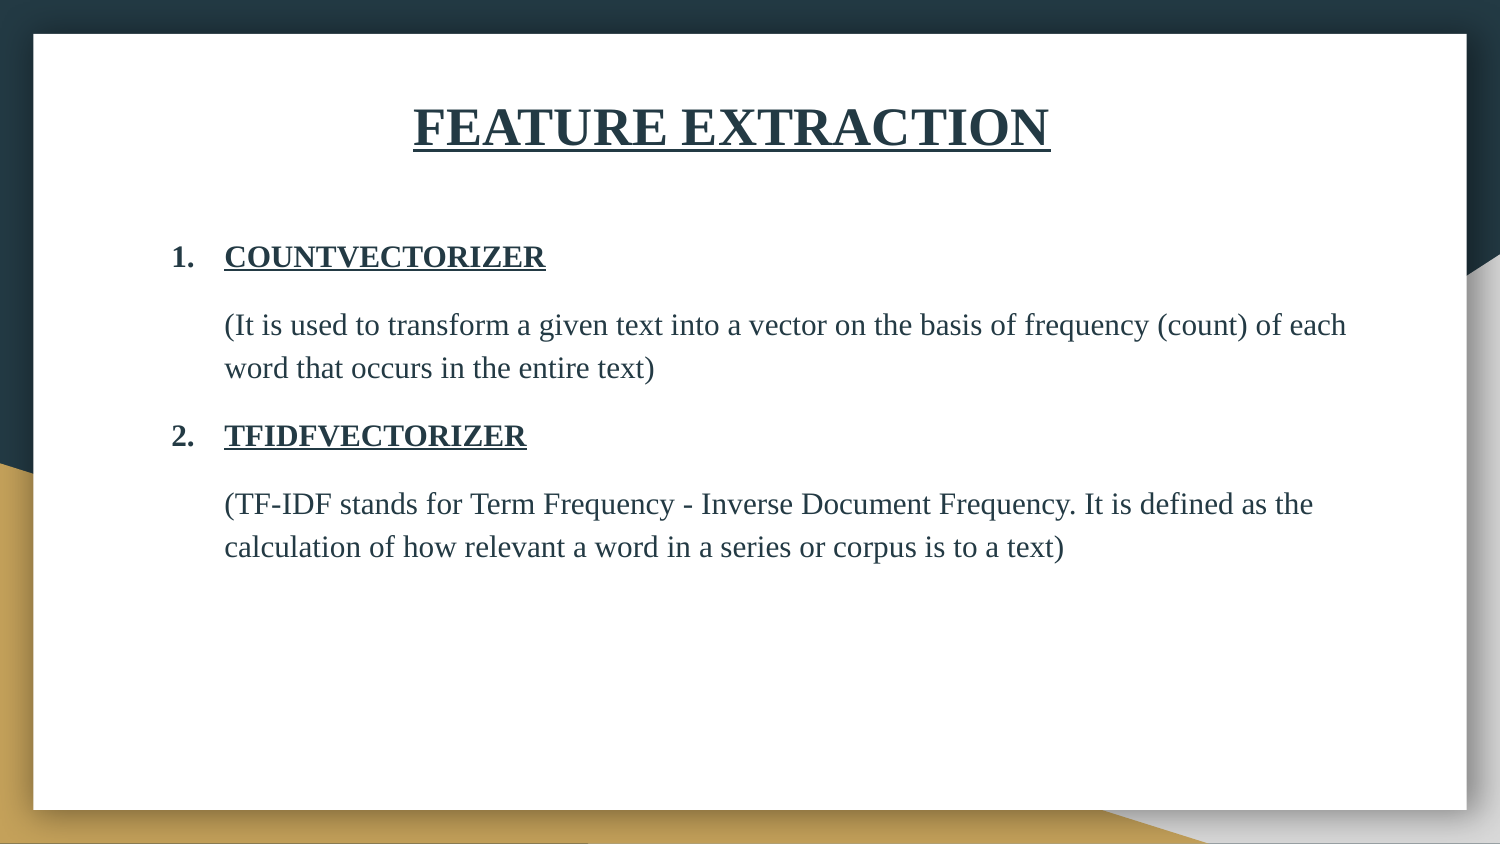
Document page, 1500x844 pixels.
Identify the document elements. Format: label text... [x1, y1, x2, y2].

title FEATURE EXTRACTION [98, 76, 1366, 179]
list COUNTVECTORIZER (It is used to transform a given text into a vector on the basis of frequency (count) of each word that occurs in the entire text) TFIDFVECTORIZER (TF-IDF stands for Term Frequency - Inverse Document Frequency. It is defined as the calculation of how relevant a word in a series or corpus is to a text) [134, 215, 1366, 729]
